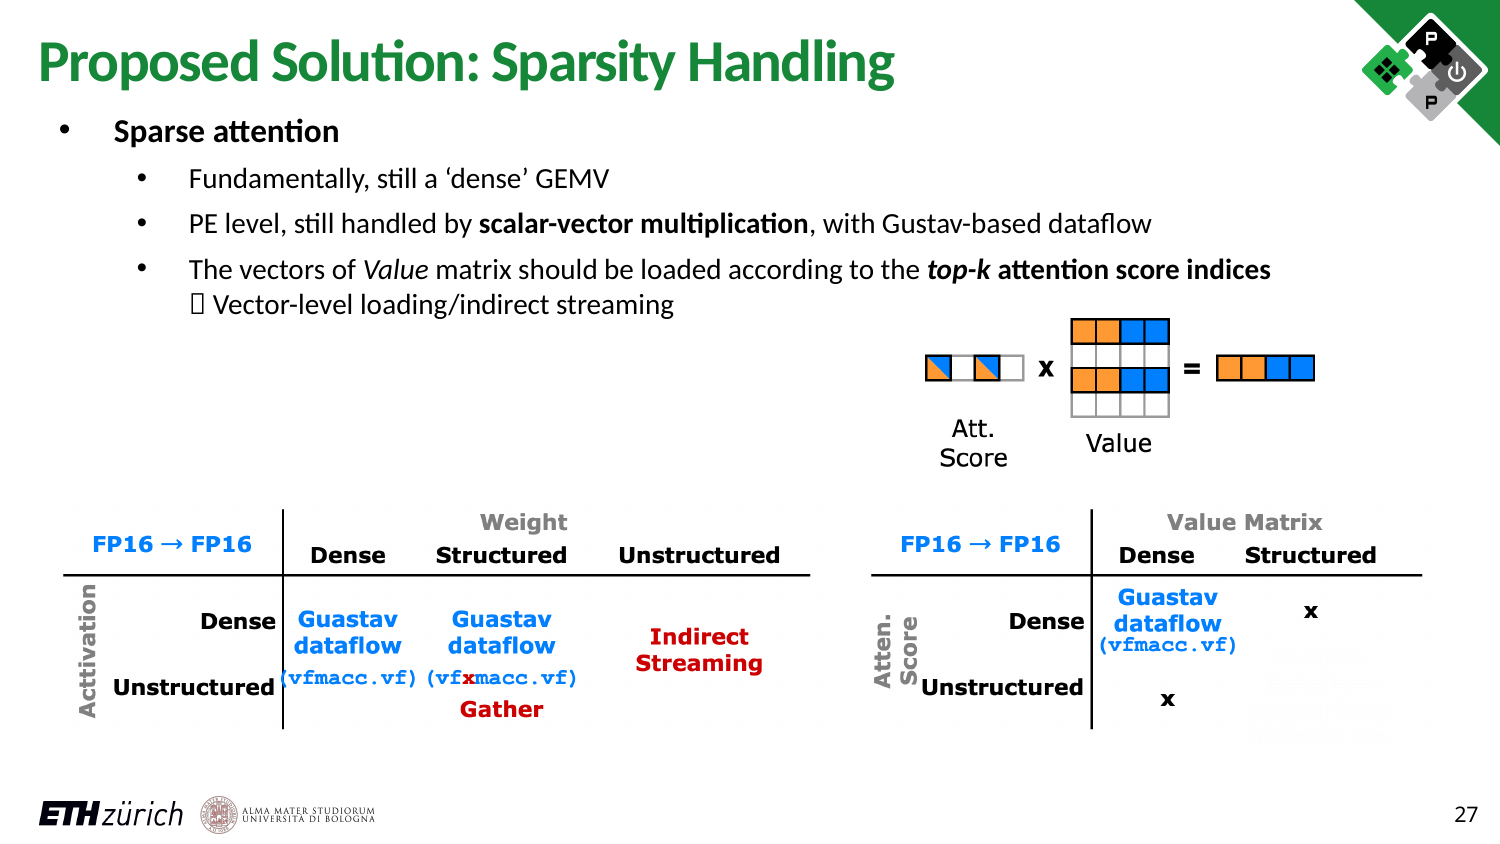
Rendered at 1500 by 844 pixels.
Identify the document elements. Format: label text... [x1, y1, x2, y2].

list Sparse attention Fundamentally, still a ‘dense’ GEMV PE level, still handled by scalar-vector multiplication, with Gustav-based dataflow The vectors of Value matrix should be loaded according to the top-k attention score indices  Vector-level loading/indirect streaming [38, 103, 1374, 535]
picture [38, 801, 183, 826]
slide_number 27 [1420, 799, 1491, 837]
title Proposed Solution: Sparsity Handling [38, 22, 1352, 103]
picture [848, 486, 1443, 750]
picture [242, 805, 375, 822]
picture [925, 318, 1315, 471]
picture [199, 796, 239, 835]
picture [40, 486, 831, 750]
picture [1361, 18, 1483, 122]
